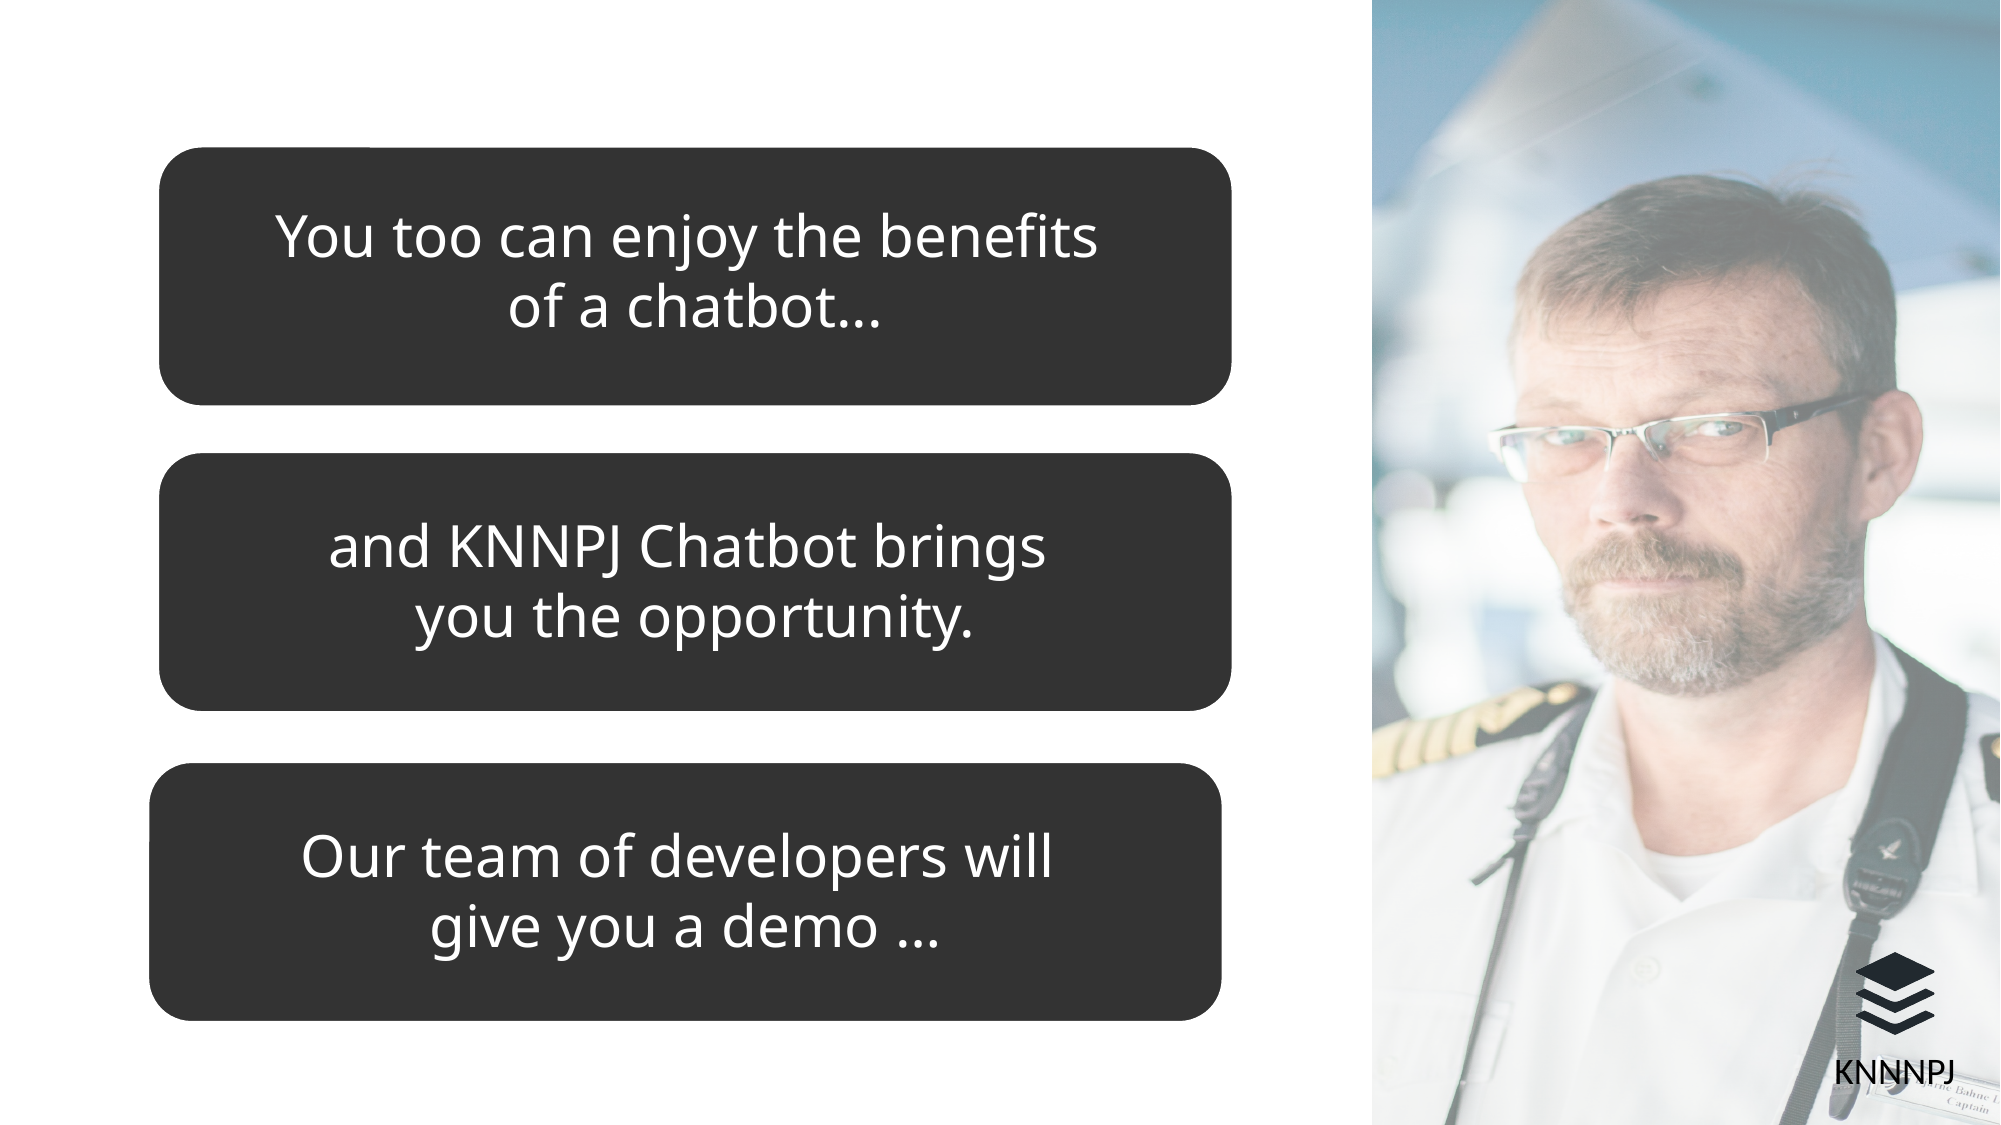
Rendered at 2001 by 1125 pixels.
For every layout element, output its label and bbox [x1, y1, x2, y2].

text_box [148, 762, 1223, 1022]
text_box [1818, 952, 1972, 1101]
text_box [158, 146, 1233, 407]
text_box [0, 0, 2000, 1125]
text_box [158, 452, 1233, 713]
